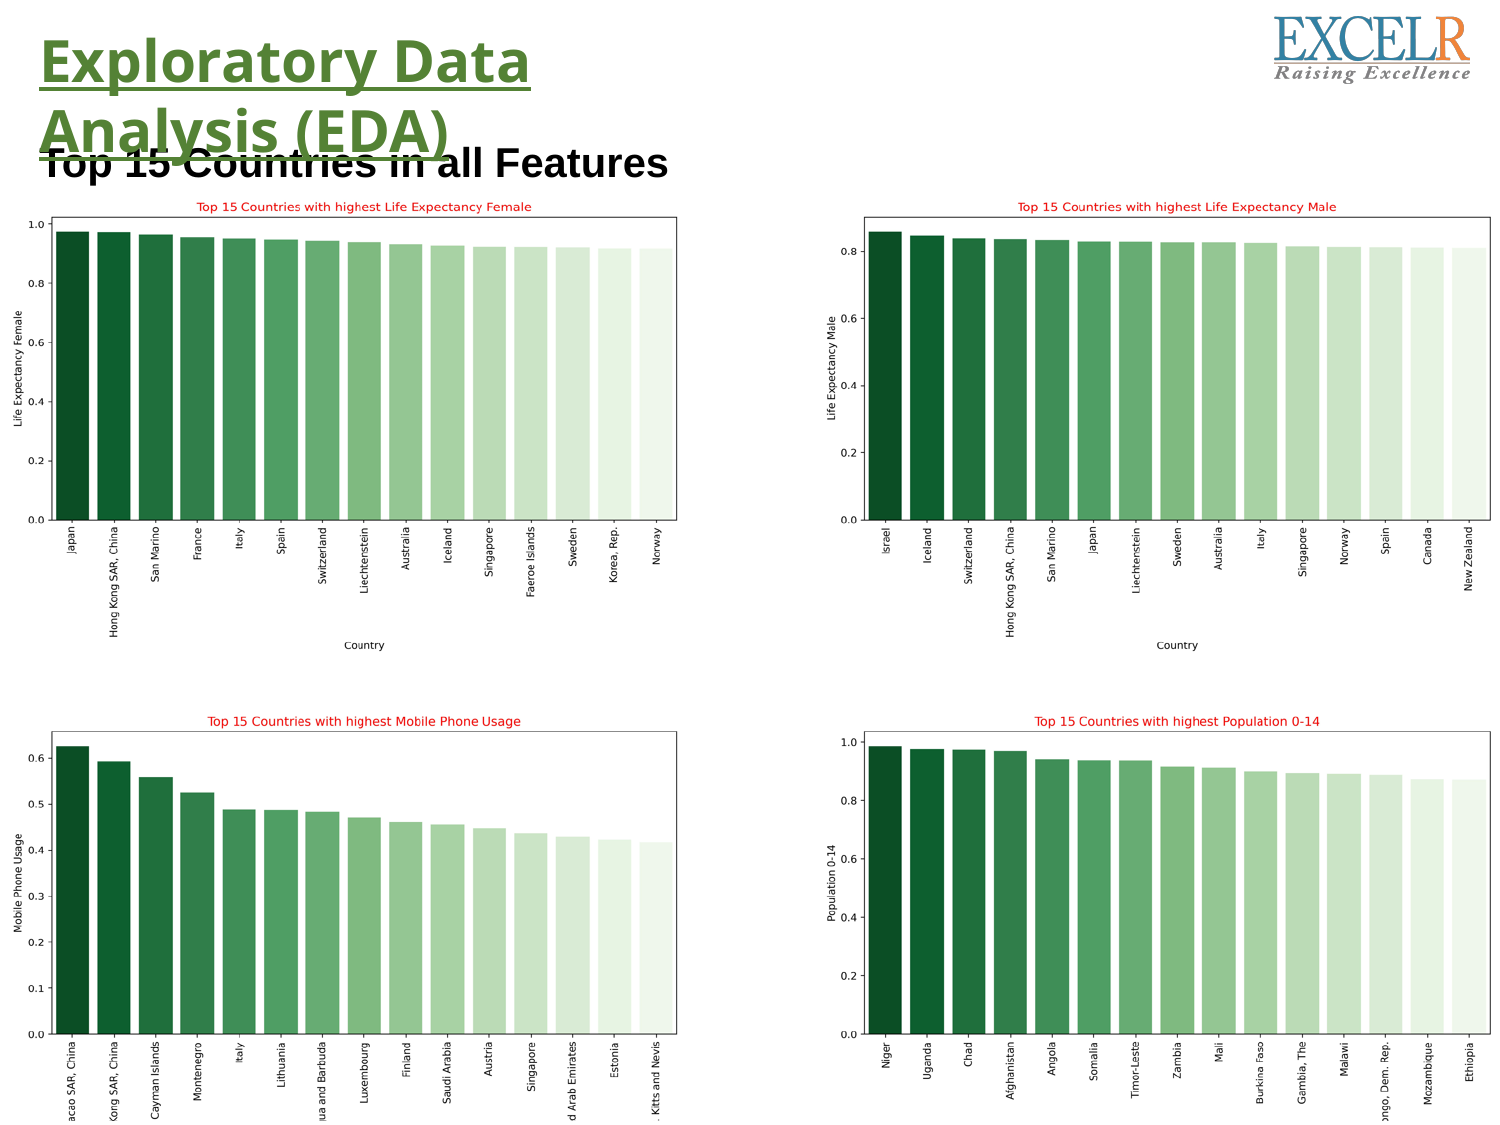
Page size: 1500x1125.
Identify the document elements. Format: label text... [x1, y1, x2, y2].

picture [1274, 16, 1470, 85]
text_box Top 15 Countries in all Features [24, 172, 775, 191]
text_box Exploratory Data Analysis (EDA) [24, 16, 775, 172]
picture [0, 193, 1500, 1121]
